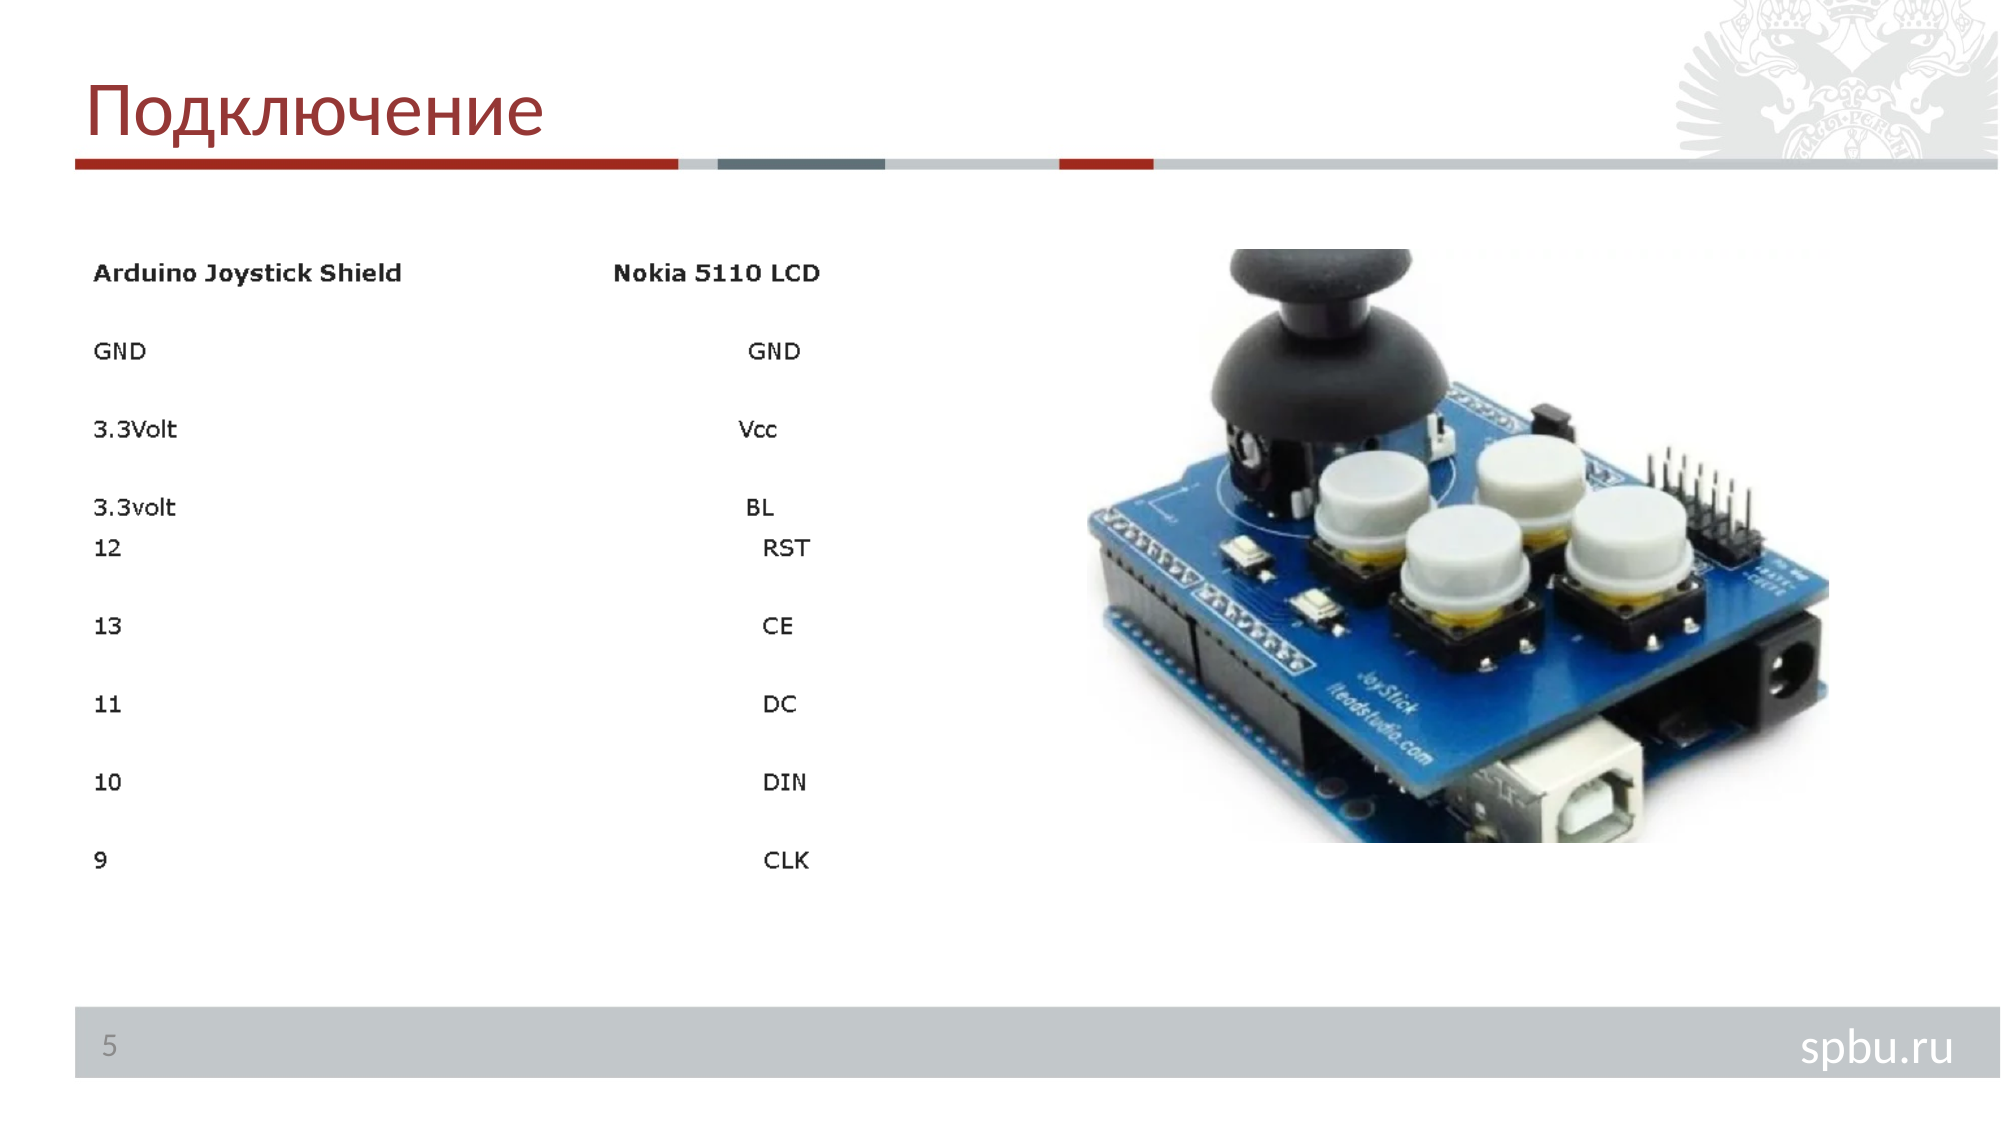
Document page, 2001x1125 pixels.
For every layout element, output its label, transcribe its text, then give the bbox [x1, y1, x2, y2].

picture [0, 0, 2001, 1125]
slide_number 5 [86, 1019, 418, 1067]
title Подключение [70, 58, 861, 151]
